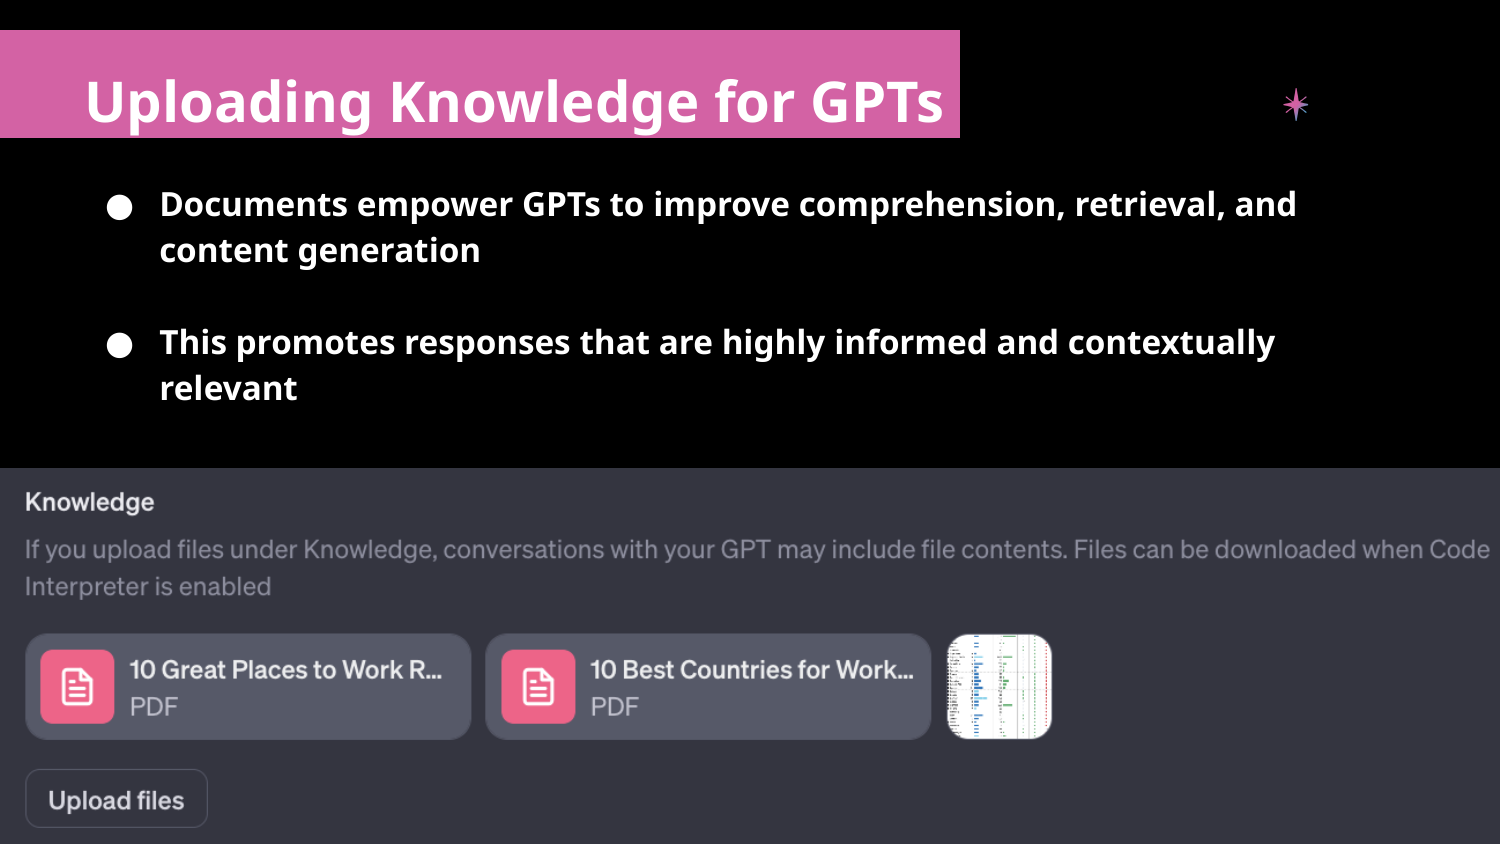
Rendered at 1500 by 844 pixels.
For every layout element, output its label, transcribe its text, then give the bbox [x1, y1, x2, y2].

text_box Documents empower GPTs to improve comprehension, retrieval, and content generation This promotes responses that are highly informed and contextually relevant [84, 177, 1416, 408]
text_box [1283, 88, 1309, 121]
picture [0, 467, 1500, 844]
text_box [0, 20, 961, 139]
